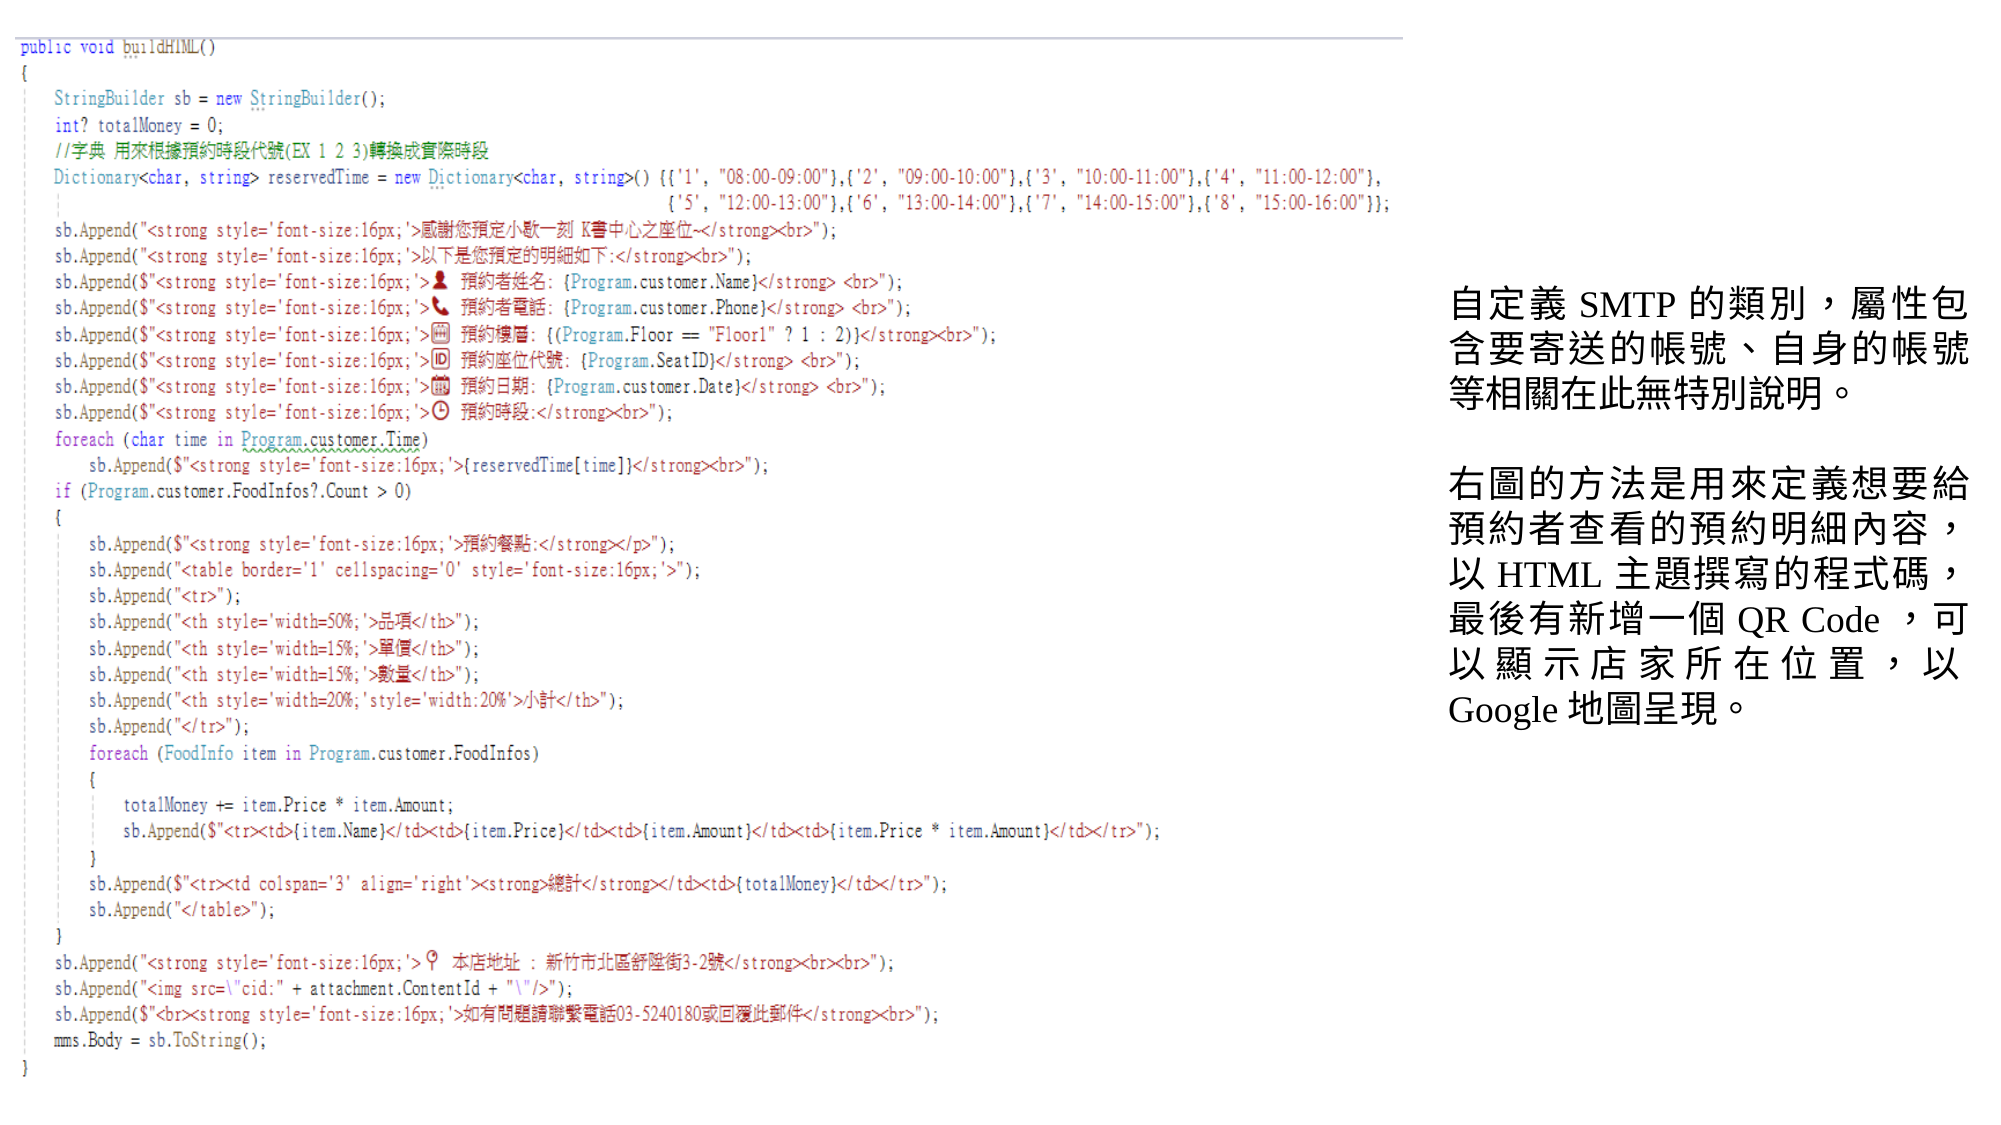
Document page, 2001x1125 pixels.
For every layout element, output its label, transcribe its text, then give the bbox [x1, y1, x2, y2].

picture [15, 37, 1404, 1078]
text_box 自定義SMTP的類別，屬性包含要寄送的帳號、自身的帳號等相關在此無特別說明。 右圖的方法是用來定義想要給預約者查看的預約明細內容，以HTML主題撰寫的程式碼，最後有新增一個QR Code，可以顯示店家所在位置，以Google地圖呈現。 [1433, 272, 1985, 738]
